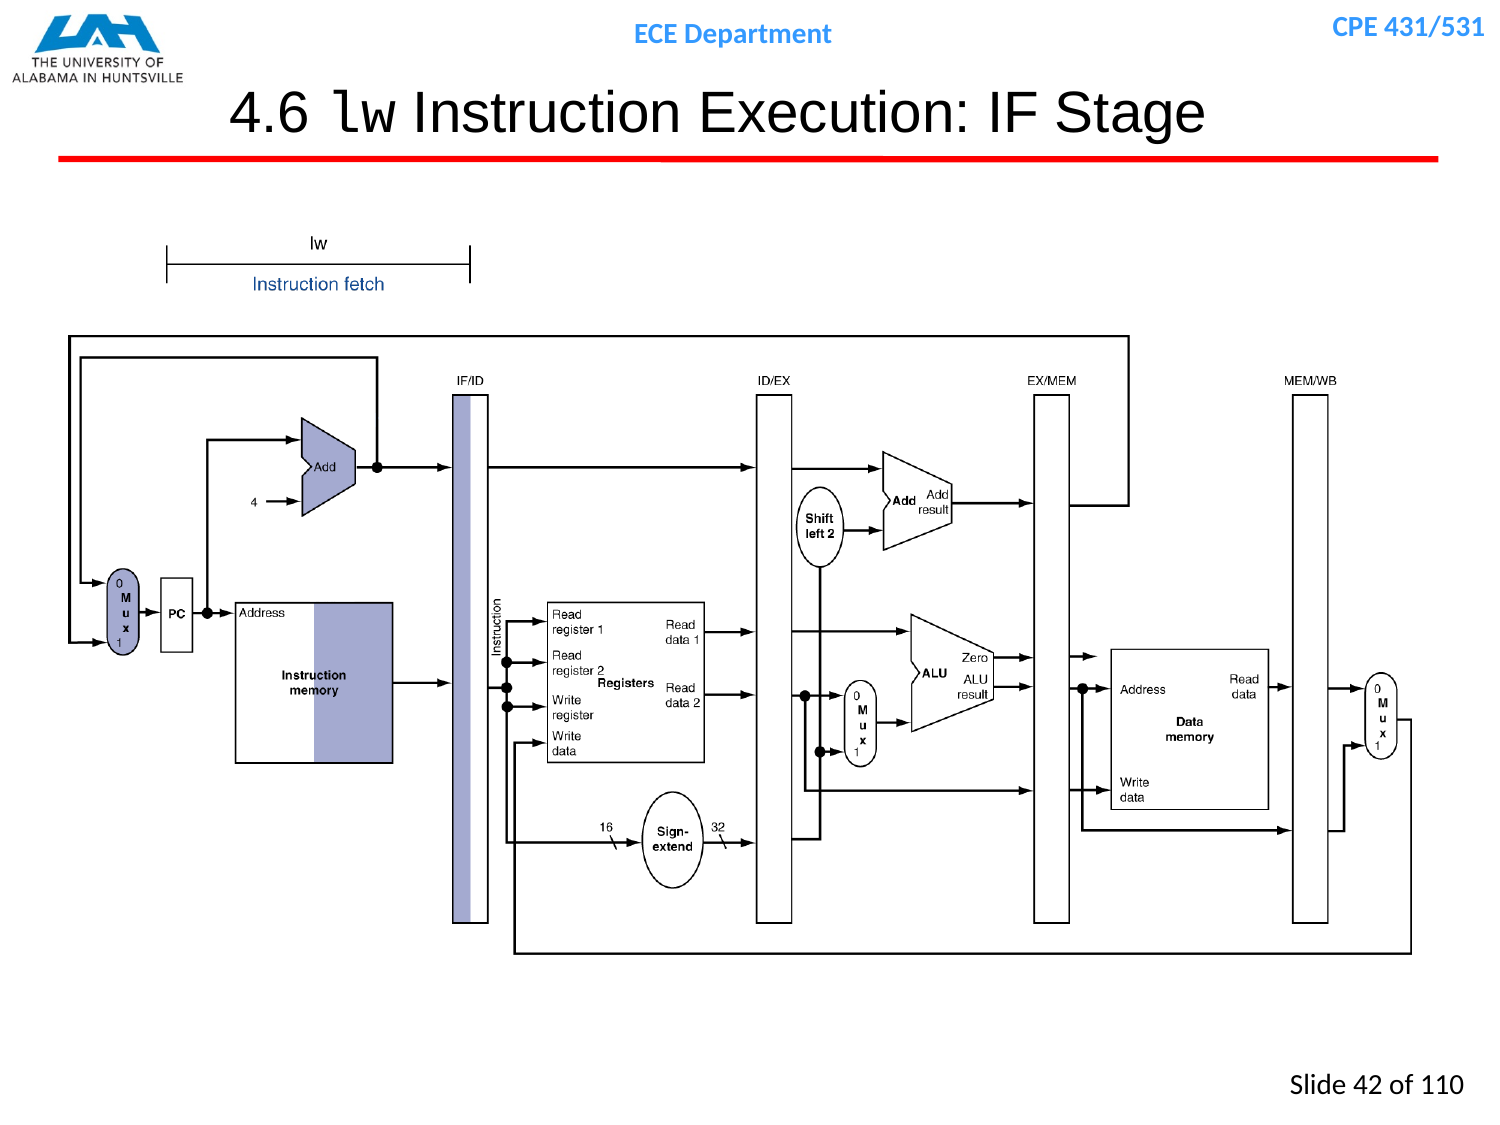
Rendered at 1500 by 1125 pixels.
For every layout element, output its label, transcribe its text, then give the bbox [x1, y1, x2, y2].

picture [0, 0, 194, 57]
picture [68, 232, 1412, 955]
title 4.6 lw Instruction Execution: IF Stage [0, 57, 1456, 161]
